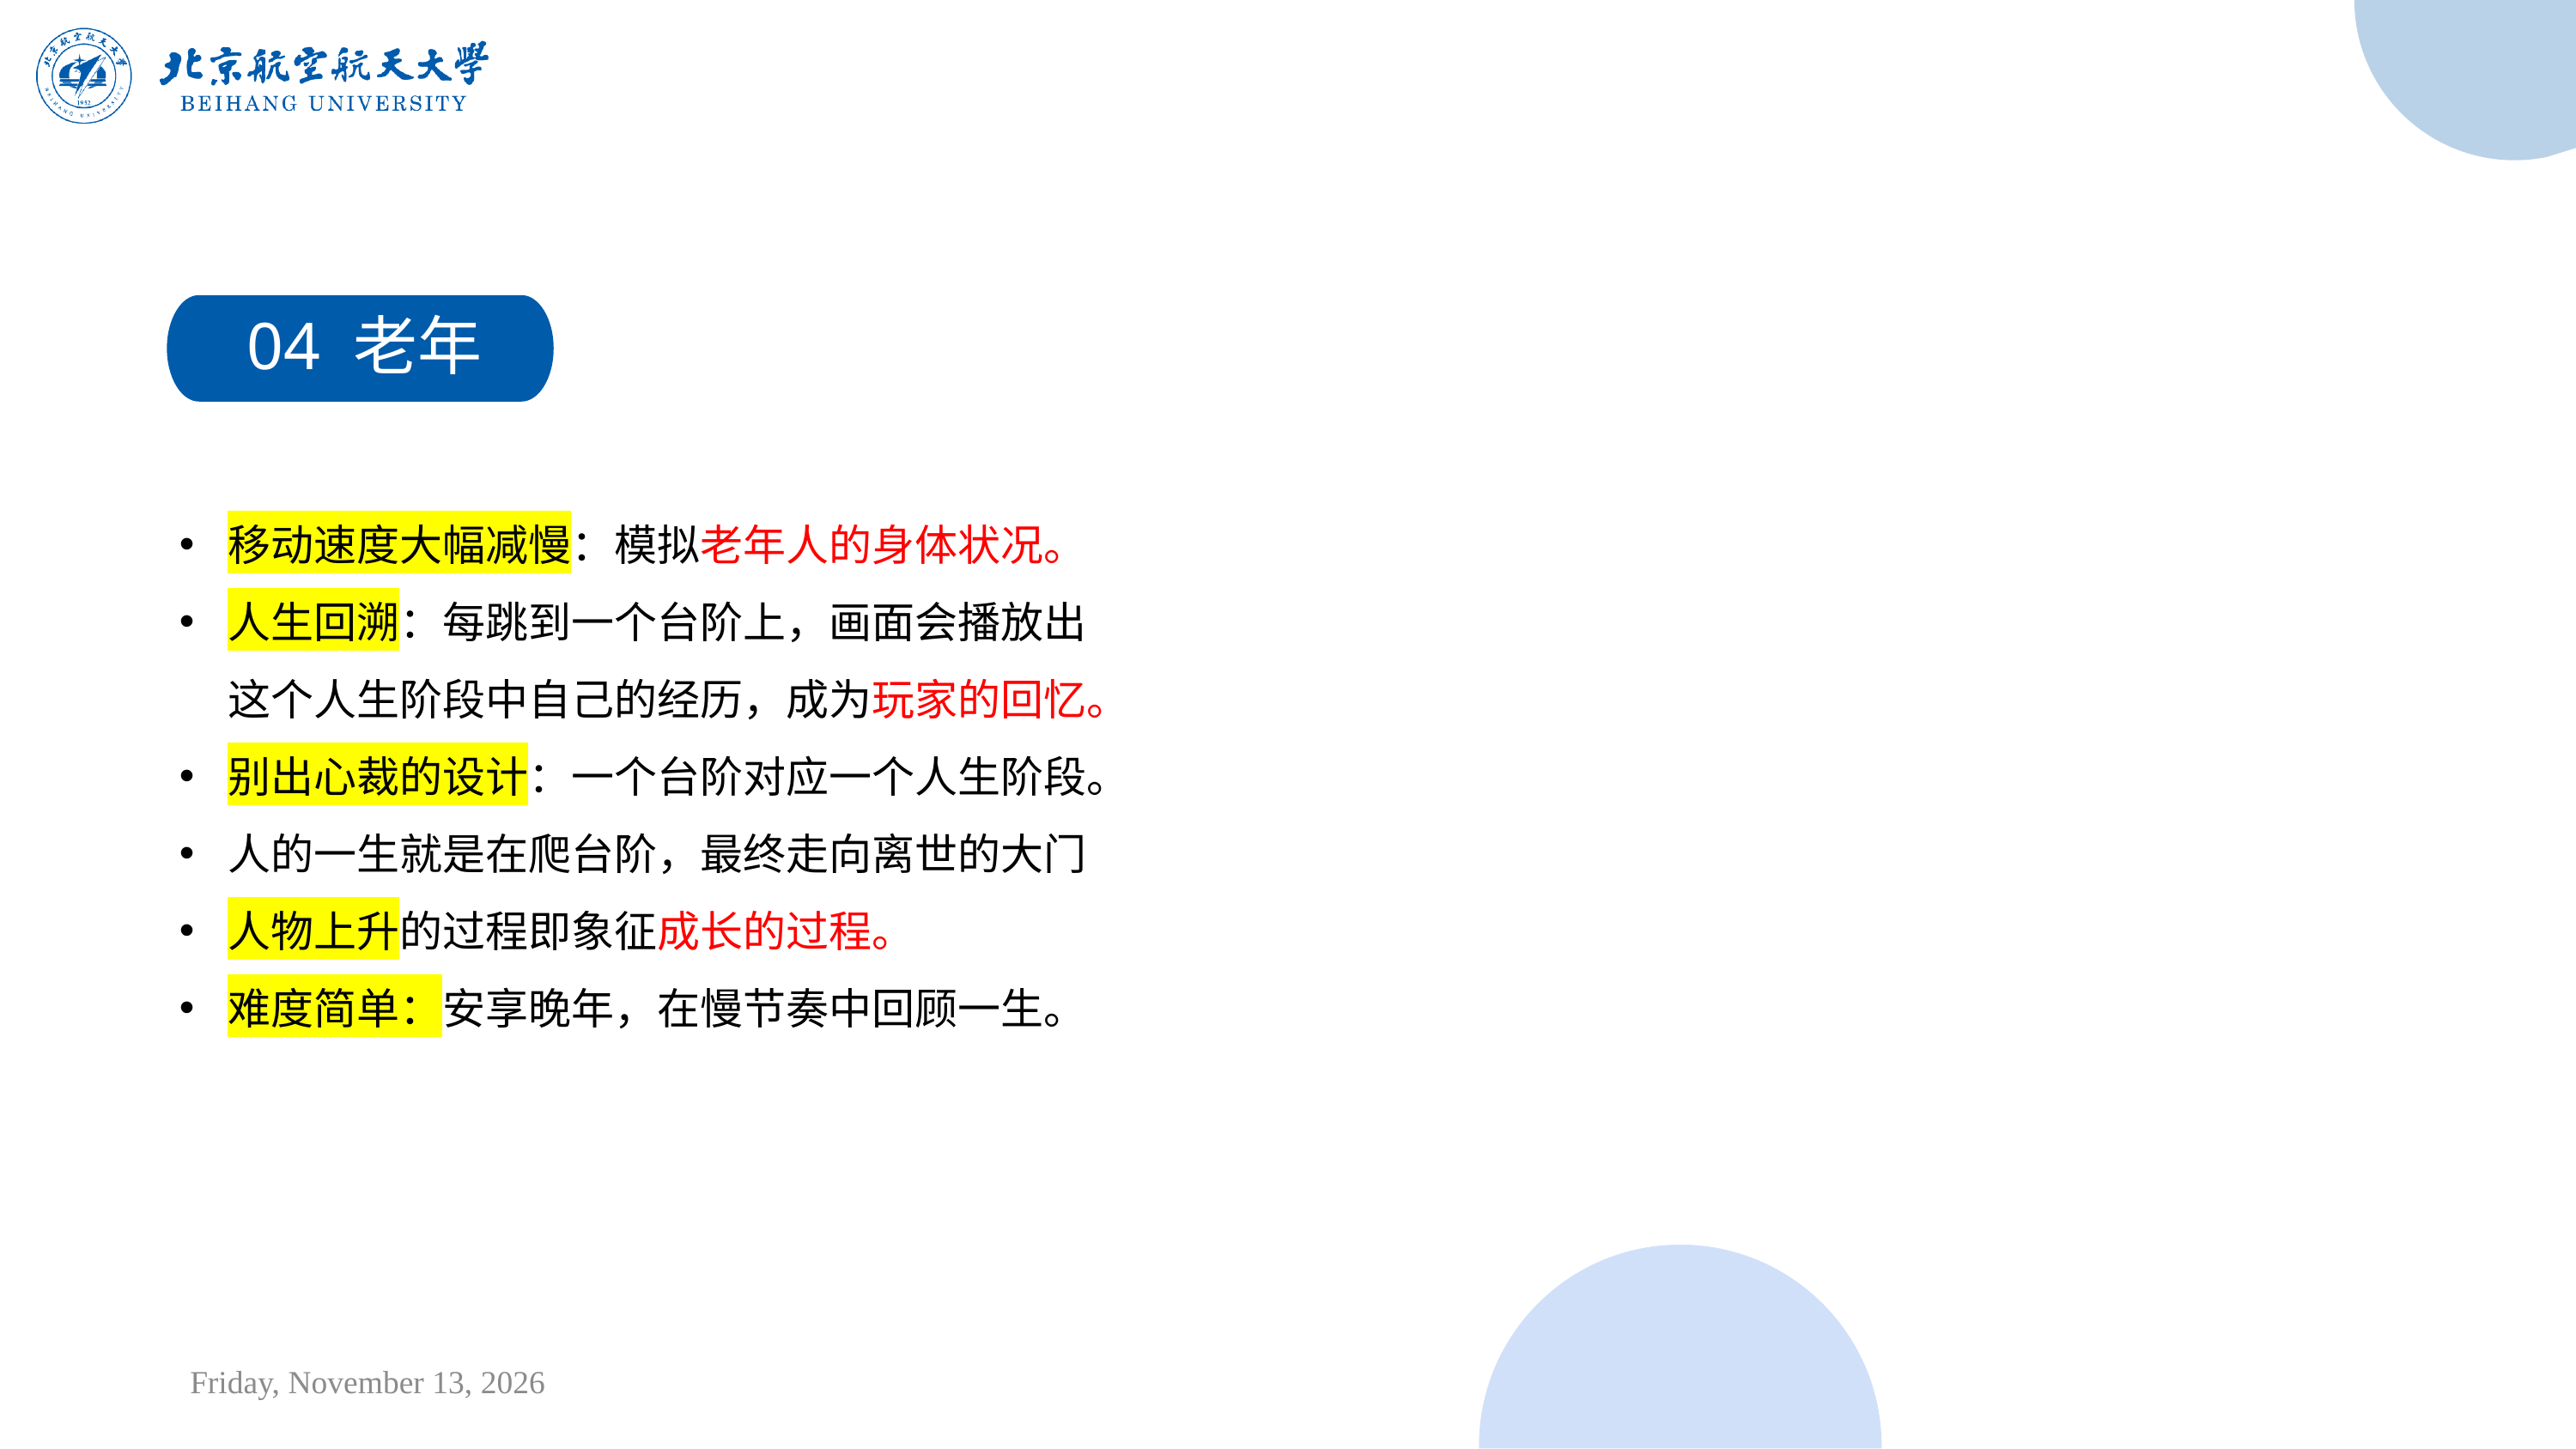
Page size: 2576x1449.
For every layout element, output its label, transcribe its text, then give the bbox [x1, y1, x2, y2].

picture [36, 27, 489, 124]
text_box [1479, 1244, 1882, 1449]
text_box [2354, 0, 2576, 161]
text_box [167, 294, 554, 402]
text_box 移动速度大幅减慢：模拟老年人的身体状况。 人生回溯：每跳到一个台阶上，画面会播放出这个人生阶段中自己的经历，成为玩家的回忆。 别出心裁的设计：一个台阶对应一个人生阶段。 人的一生就是在爬台阶，最终走向离世的大门 人物上升的过程即象征成长的过程。 难度简单：安享晚年，在慢节奏中回顾一生。 [167, 485, 1127, 1040]
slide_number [177, 1343, 757, 1420]
